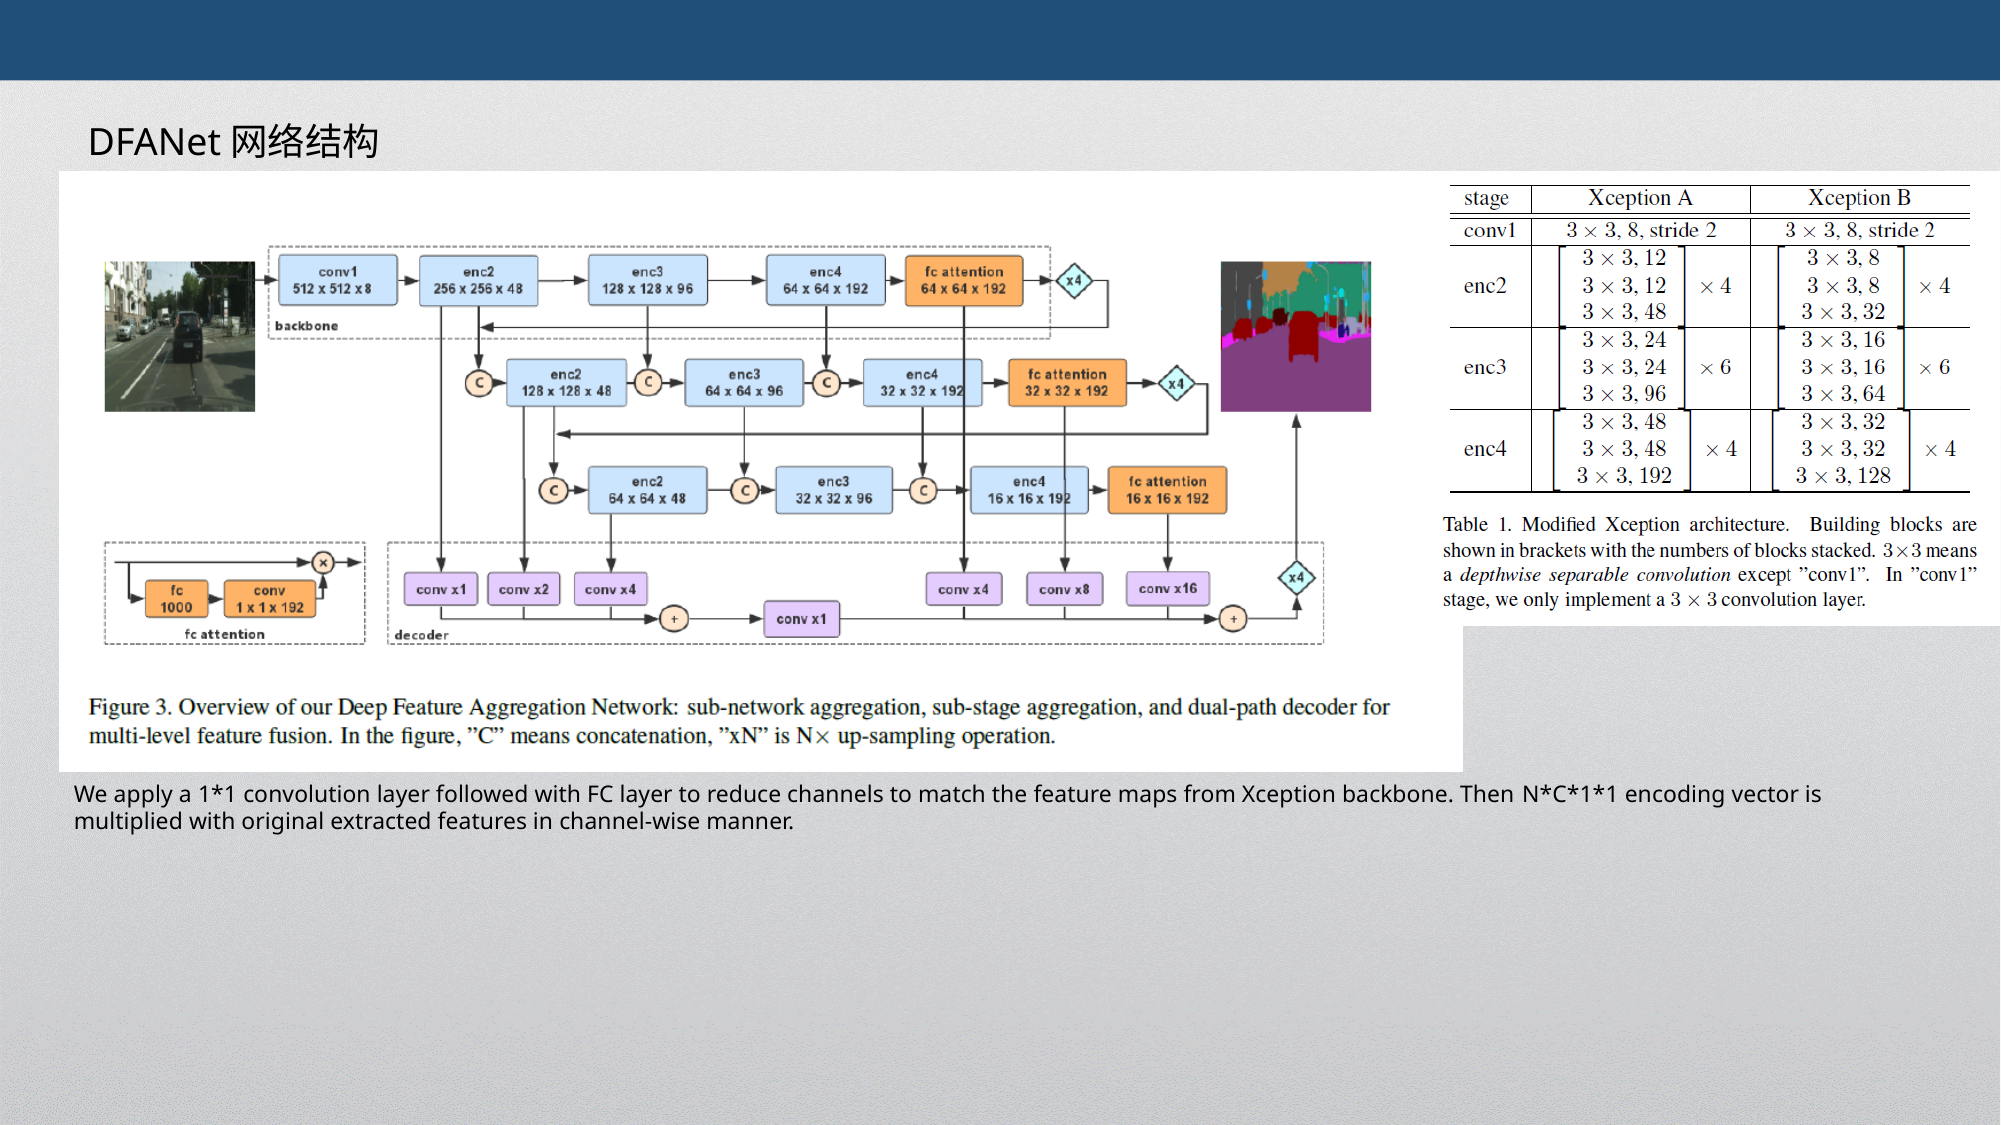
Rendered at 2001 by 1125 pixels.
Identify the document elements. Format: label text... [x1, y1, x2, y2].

text_box [0, 0, 2000, 81]
text_box DFANet网络结构 [72, 110, 500, 171]
picture [0, 0, 2001, 1125]
text_box We apply a 1*1 convolution layer followed with FC layer to reduce channels to match the feature maps from Xception backbone. Then N*C*1*1 encoding vector is multiplied with original extracted features in channel-wise manner. [59, 771, 1869, 842]
